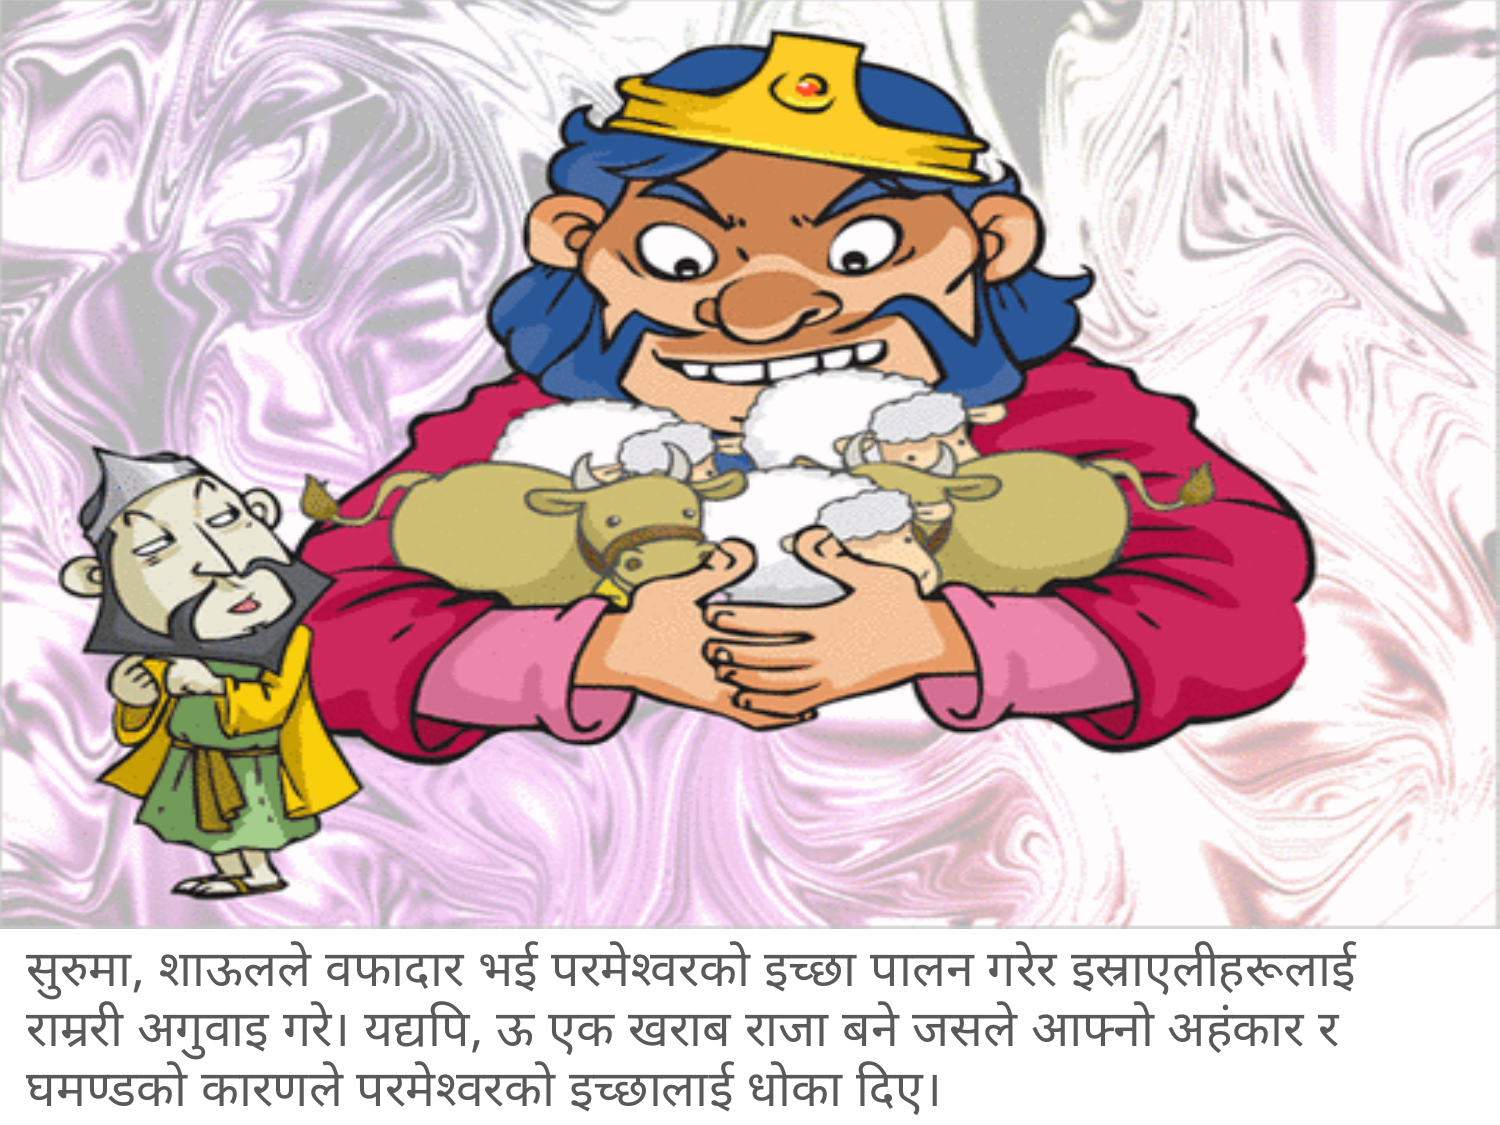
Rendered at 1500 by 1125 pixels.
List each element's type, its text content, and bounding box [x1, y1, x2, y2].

picture [0, 0, 1500, 929]
text_box सुरुमा, शाऊलले वफादार भई परमेश्वरको इच्छा पालन गरेर इस्राएलीहरूलाई राम्ररी अगुवाइ गरे। यद्यपि, ऊ एक खराब राजा बने जसले आफ्नो अहंकार र घमण्डको कारणले परमेश्वरको इच्छालाई धोका दिए। [11, 937, 1483, 1124]
